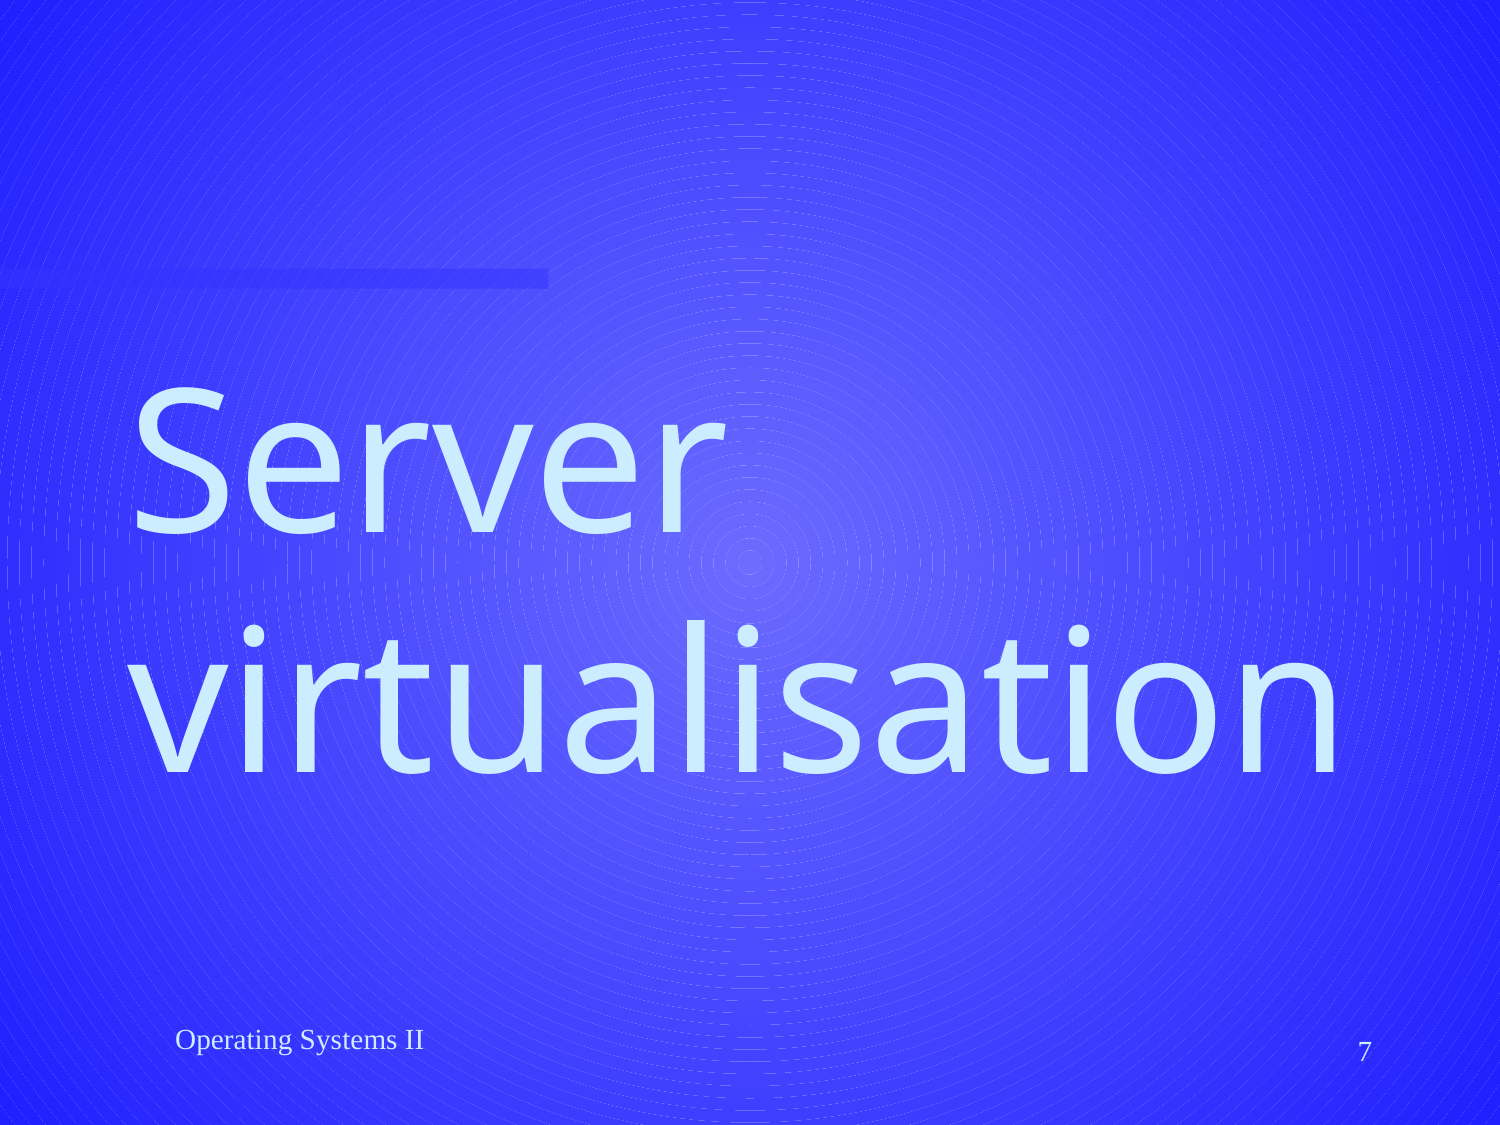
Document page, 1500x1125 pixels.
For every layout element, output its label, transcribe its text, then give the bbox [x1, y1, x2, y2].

list Server virtualisation [112, 324, 1388, 1000]
footer Operating Systems II [62, 1012, 538, 1088]
slide_number 7 [1074, 1025, 1388, 1100]
